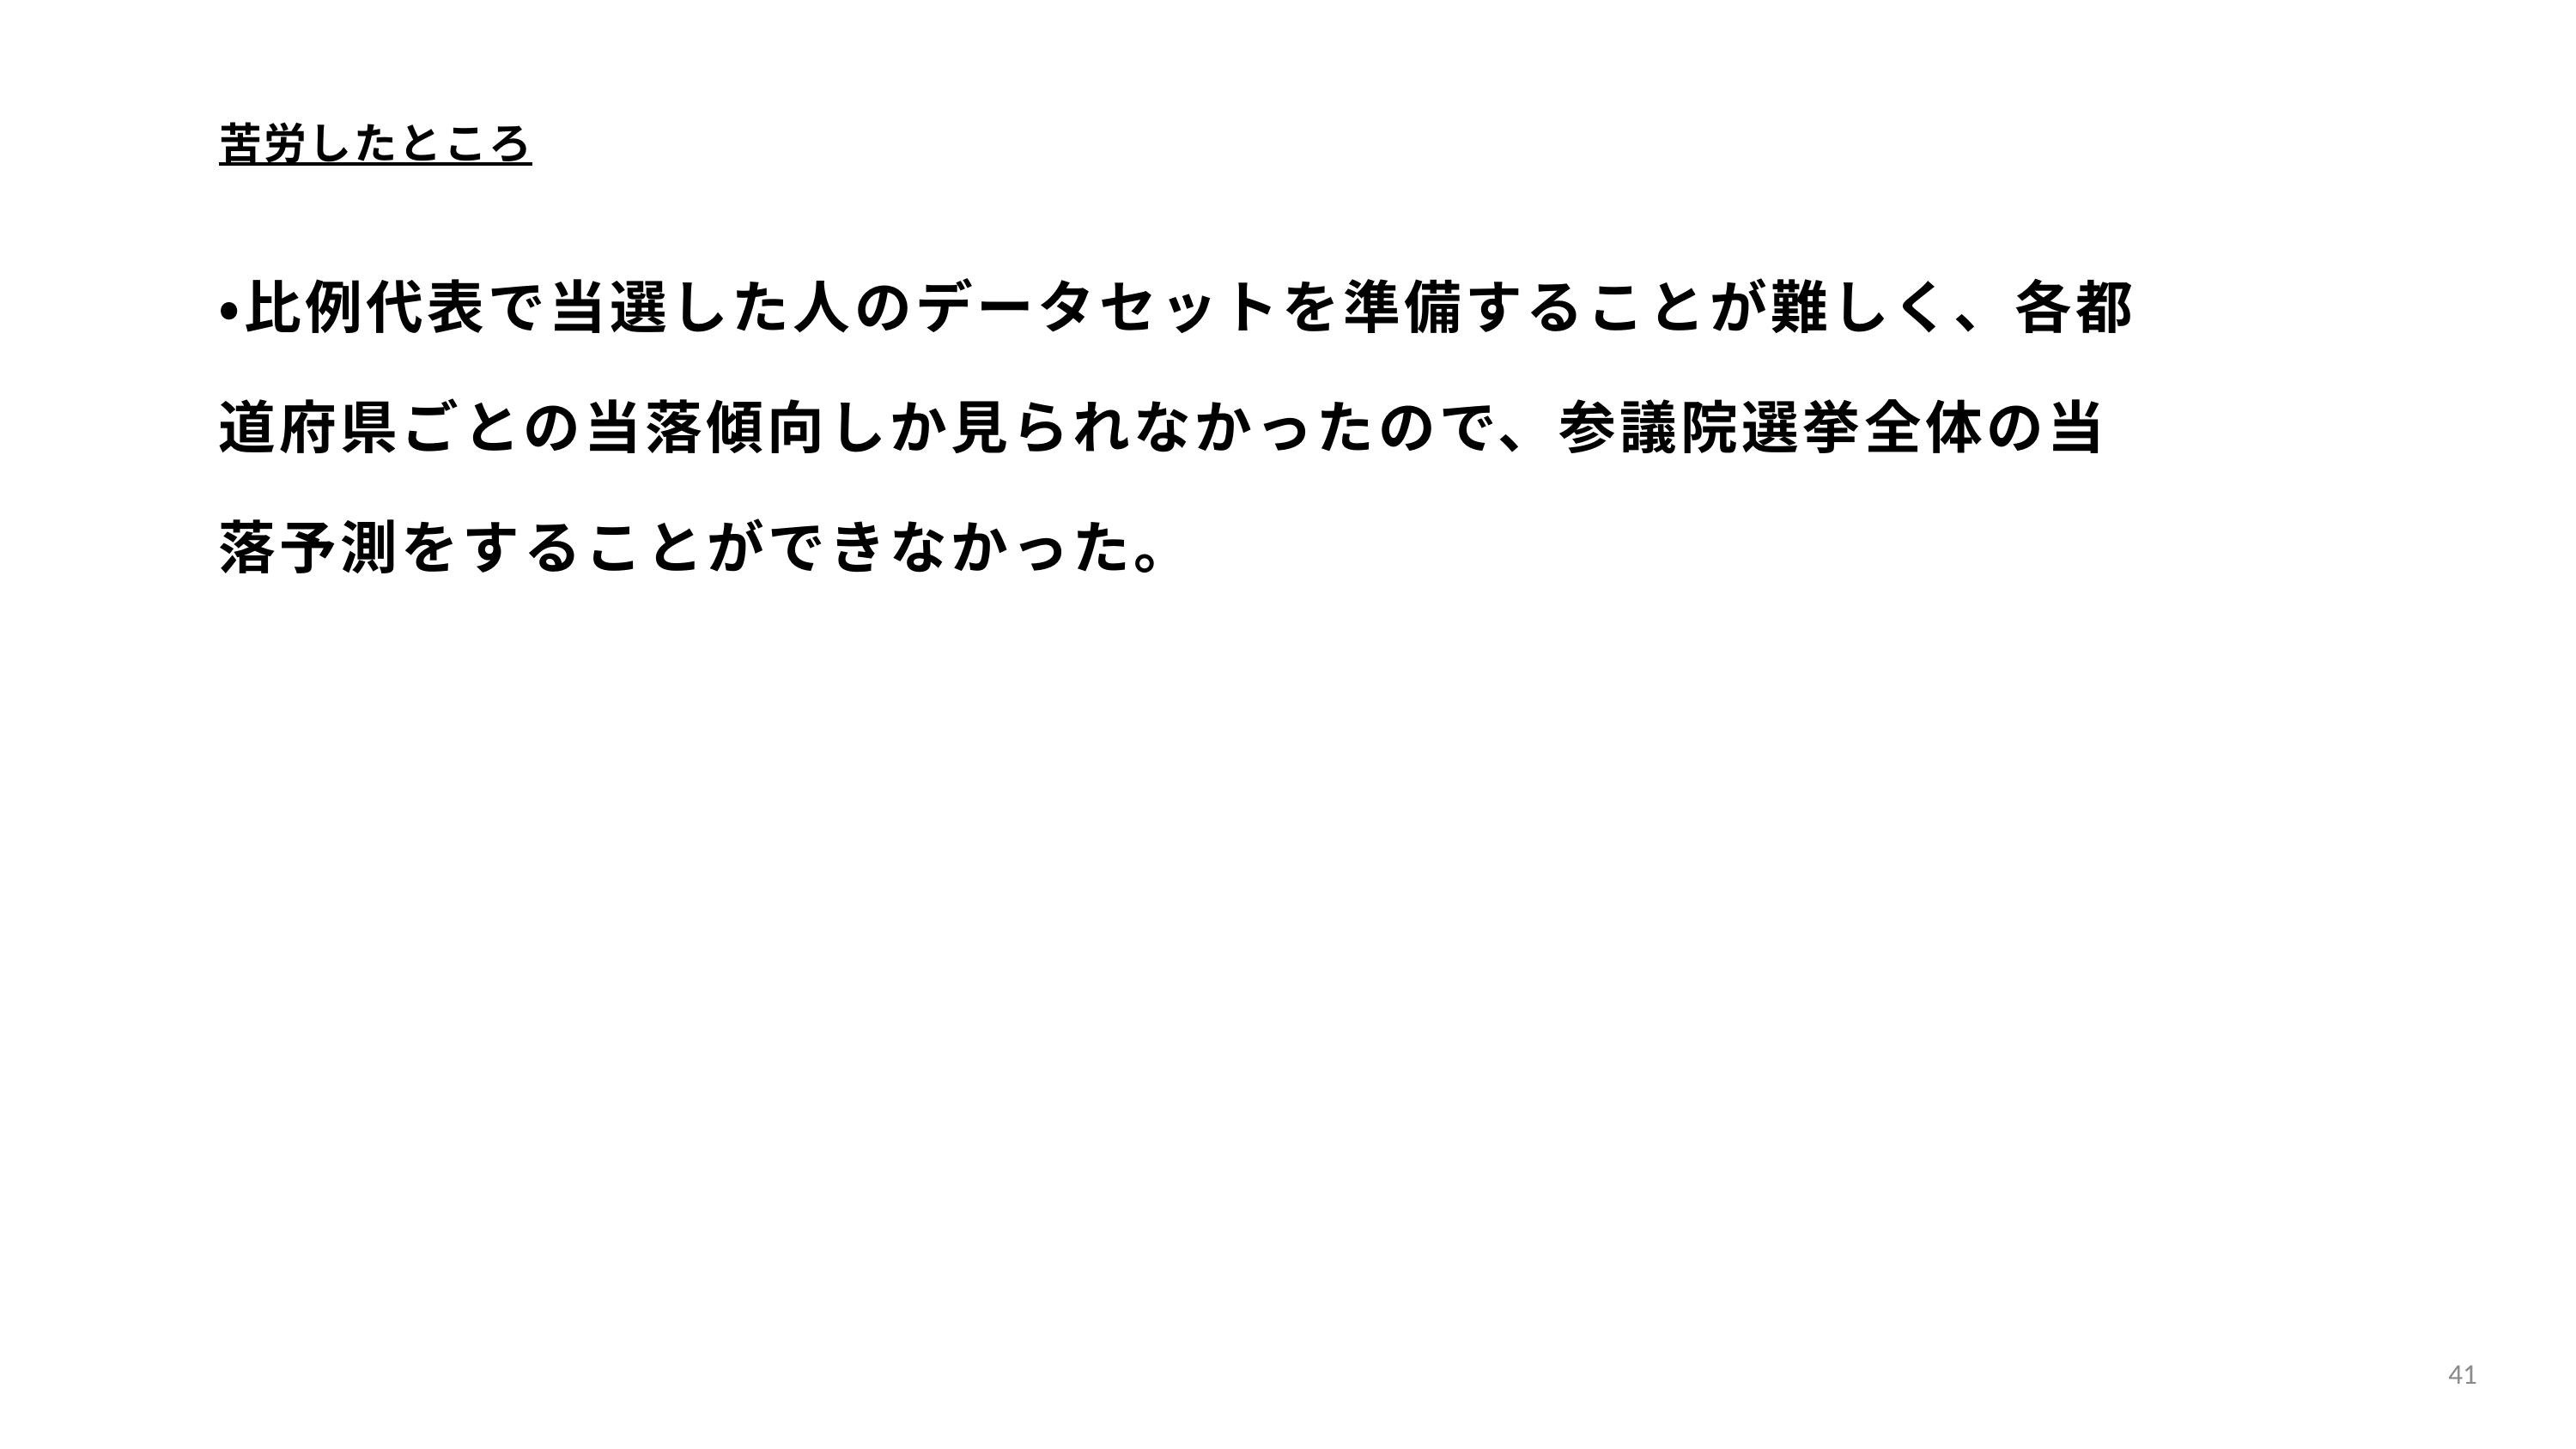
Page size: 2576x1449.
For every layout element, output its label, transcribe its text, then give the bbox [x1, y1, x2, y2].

text_box 苦労したところ [218, 99, 1713, 168]
slide_number 41 [2190, 1346, 2490, 1398]
text_box ・比例代表で当選した人のデータセットを準備することが難しく、各都道府県ごとの当落傾向しか見られなかったので、参議院選挙全体の当落予測をすることができなかった。 [218, 220, 2155, 581]
